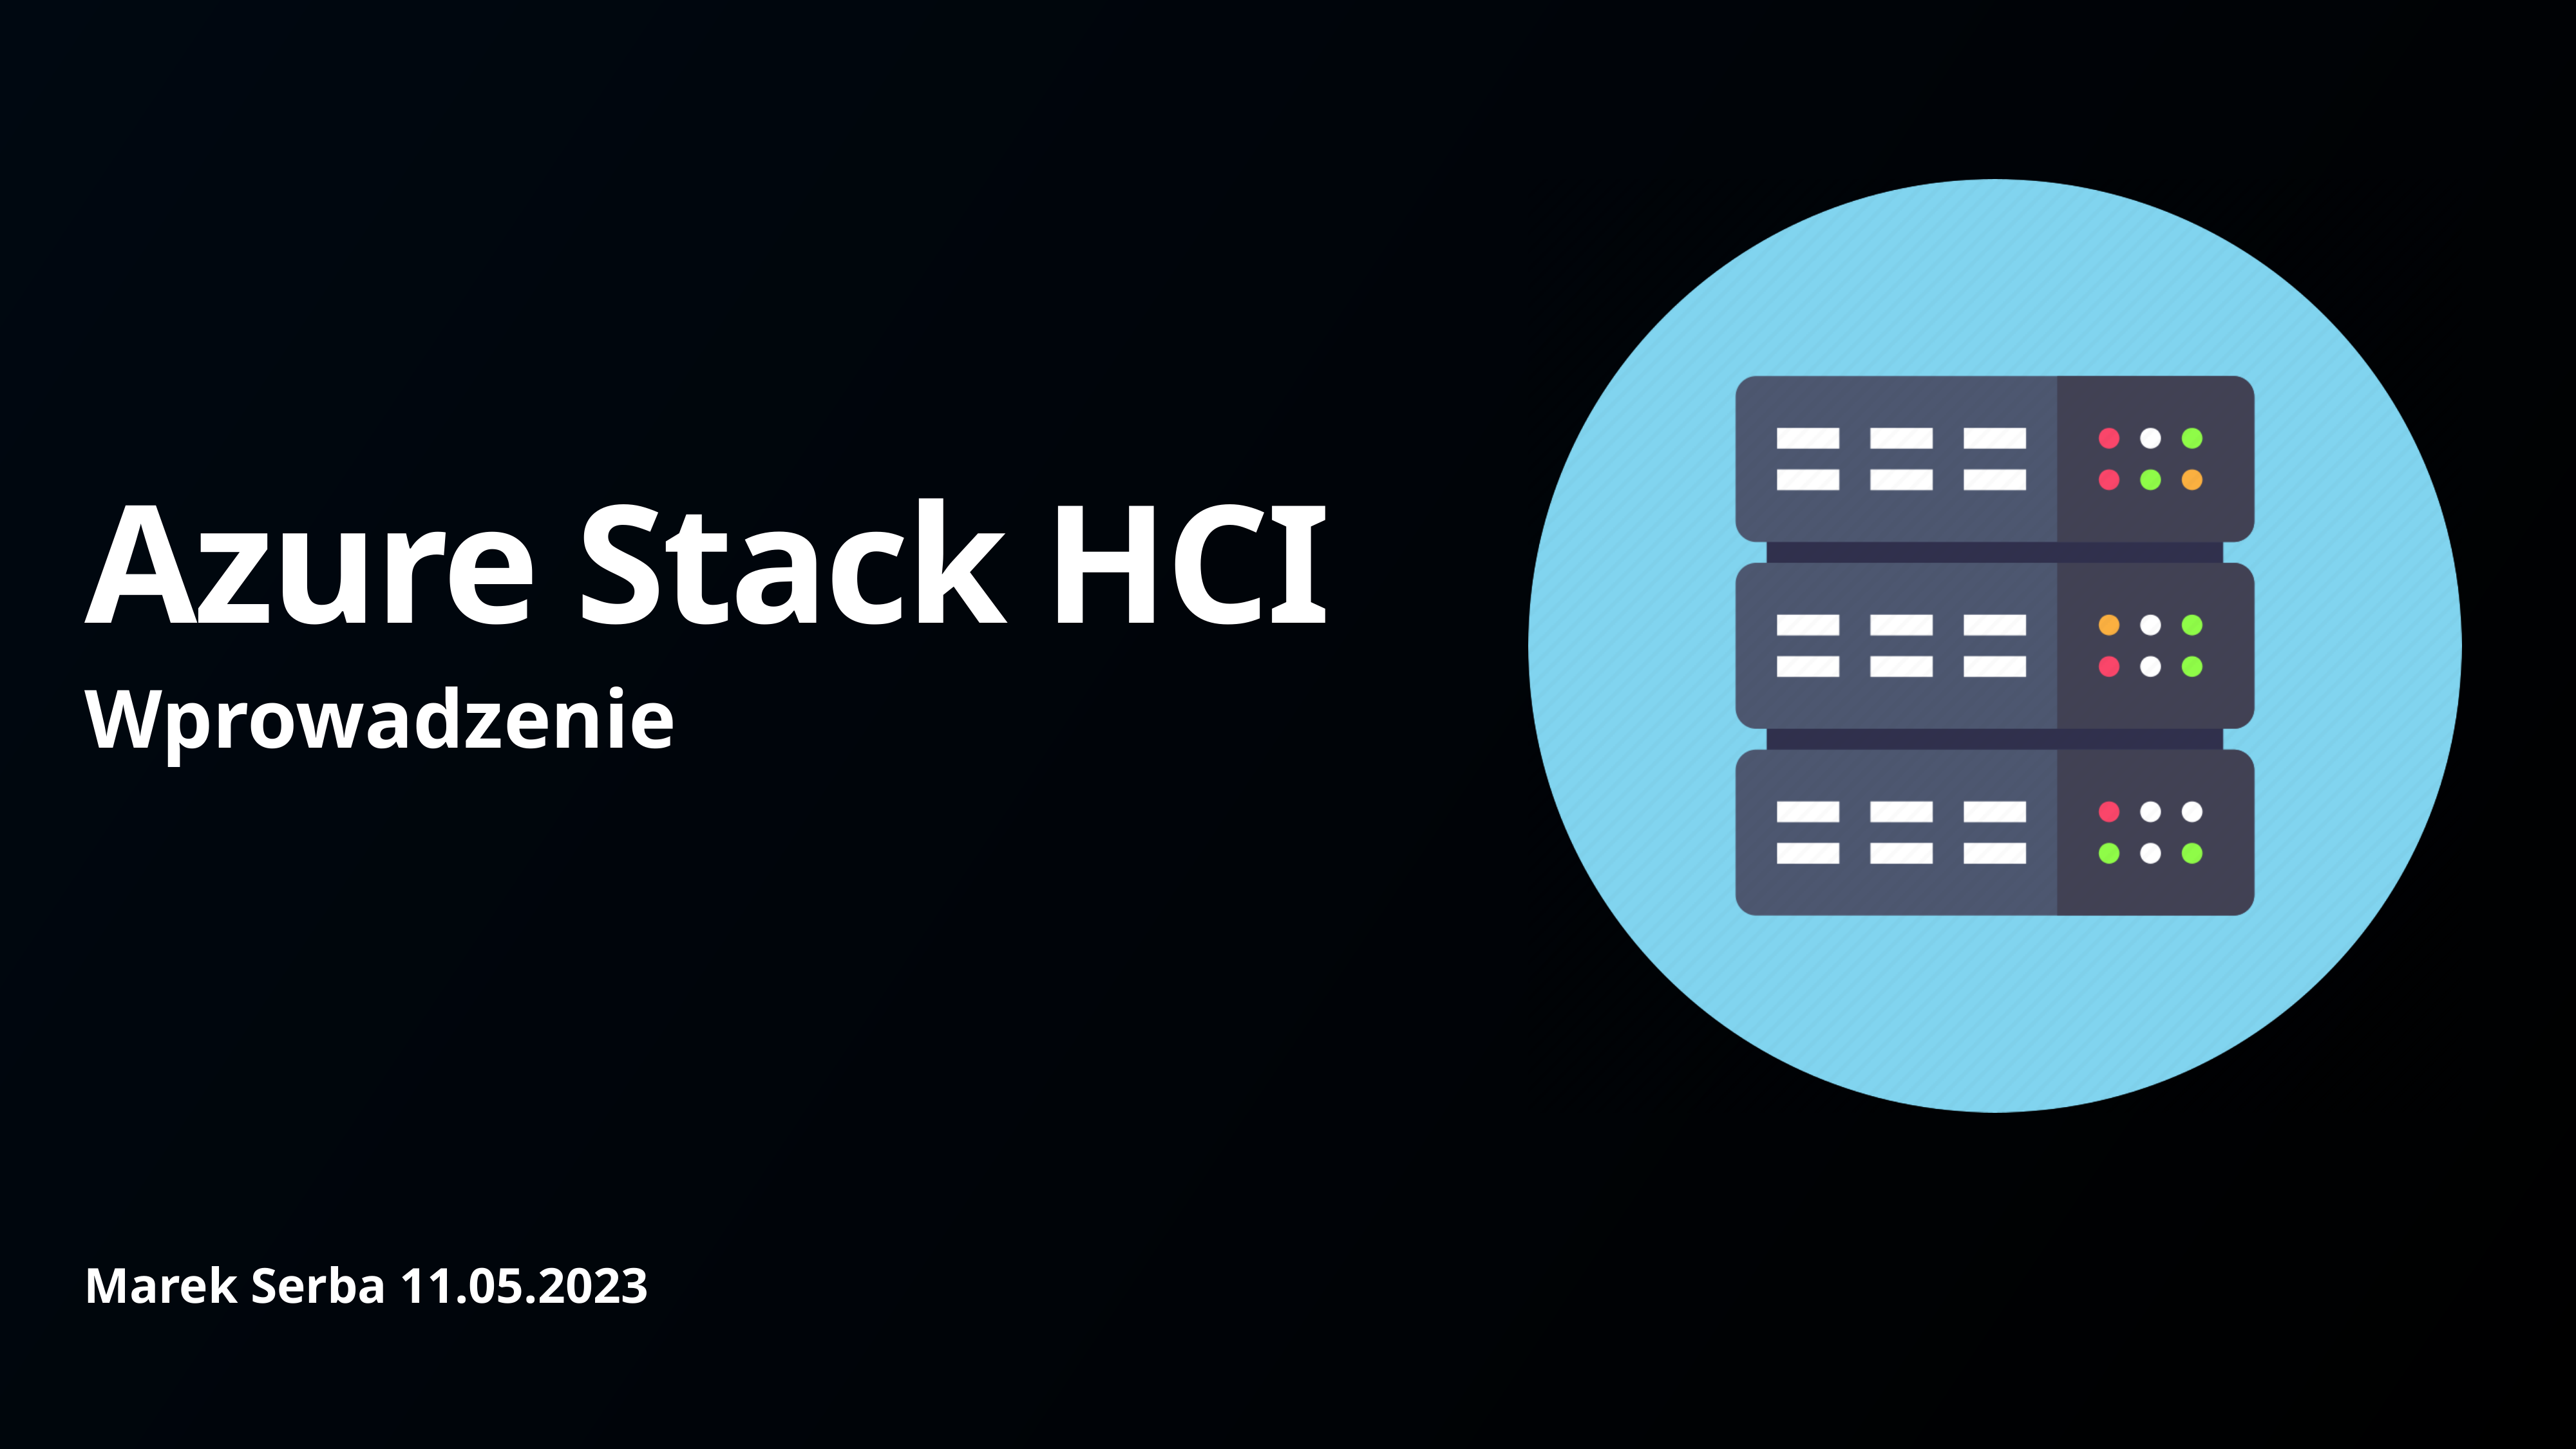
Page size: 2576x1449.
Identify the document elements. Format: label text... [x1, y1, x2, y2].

list Marek Serba 11.05.2023 [79, 1250, 2401, 1319]
title Azure Stack HCI [79, 374, 1528, 661]
subtitle Wprowadzenie [79, 661, 1528, 788]
picture [1528, 179, 2462, 1113]
